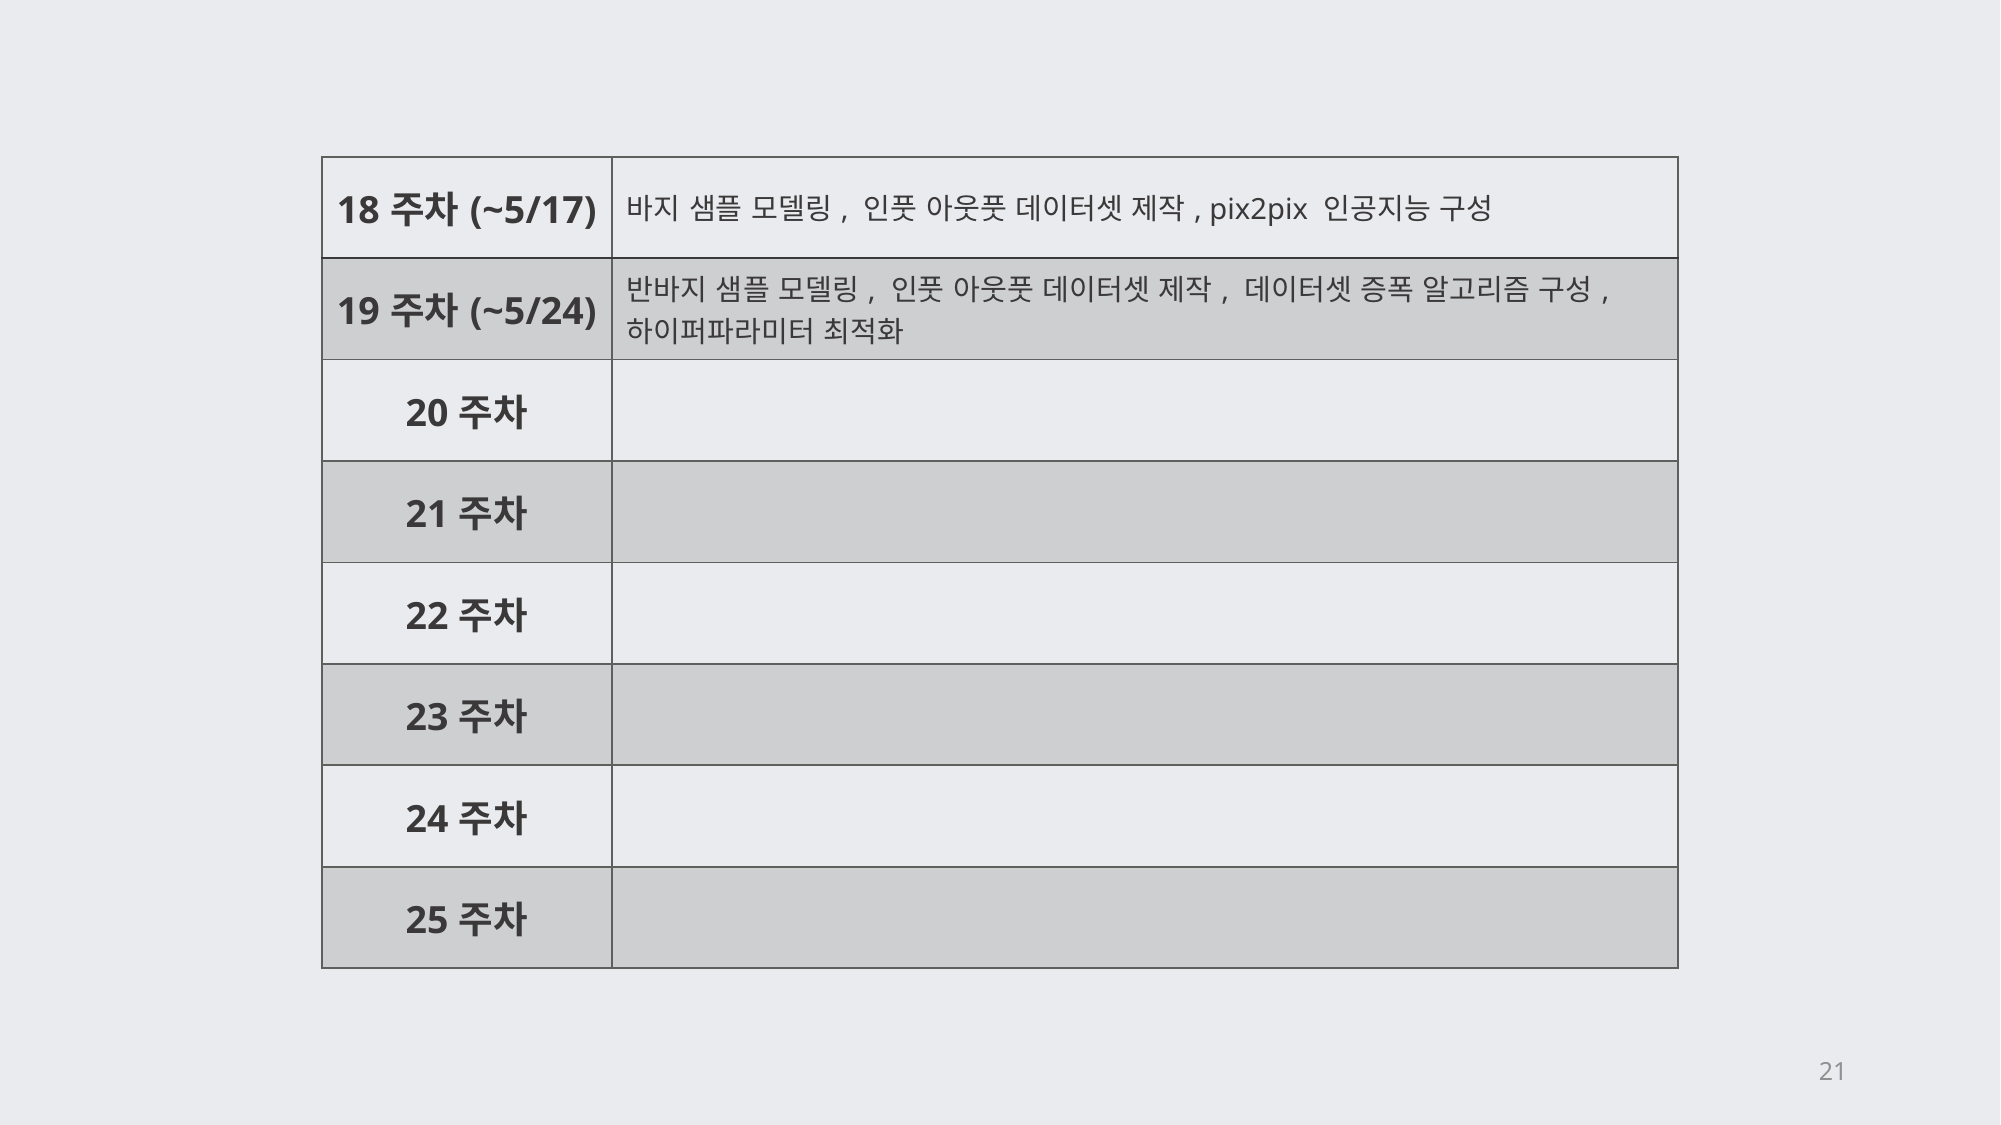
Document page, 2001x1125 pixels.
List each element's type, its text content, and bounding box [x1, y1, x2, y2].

table_cell [613, 868, 1677, 967]
table_cell 23주차 [323, 665, 611, 764]
table_header 18주차(~5/17) [323, 158, 611, 257]
table_cell 20주차 [323, 360, 611, 460]
table_cell 반바지 샘플 모델링, 인풋 아웃풋 데이터셋 제작, 데이터셋 증폭 알고리즘 구성, 하이퍼파라미터 최적화 [613, 259, 1677, 359]
slide_number 21 [1412, 1042, 1863, 1103]
table_header 바지 샘플 모델링, 인풋 아웃풋 데이터셋 제작, pix2pix 인공지능 구성 [613, 158, 1677, 257]
table_cell [613, 360, 1677, 460]
table_cell 25주차 [323, 868, 611, 967]
table_cell 24주차 [323, 766, 611, 866]
table_cell [613, 766, 1677, 866]
table_cell [613, 563, 1677, 663]
table_cell 19주차(~5/24) [323, 259, 611, 359]
table_cell [613, 462, 1677, 562]
table_cell 22주차 [323, 563, 611, 663]
table_cell [613, 665, 1677, 764]
table_cell 21주차 [323, 462, 611, 562]
